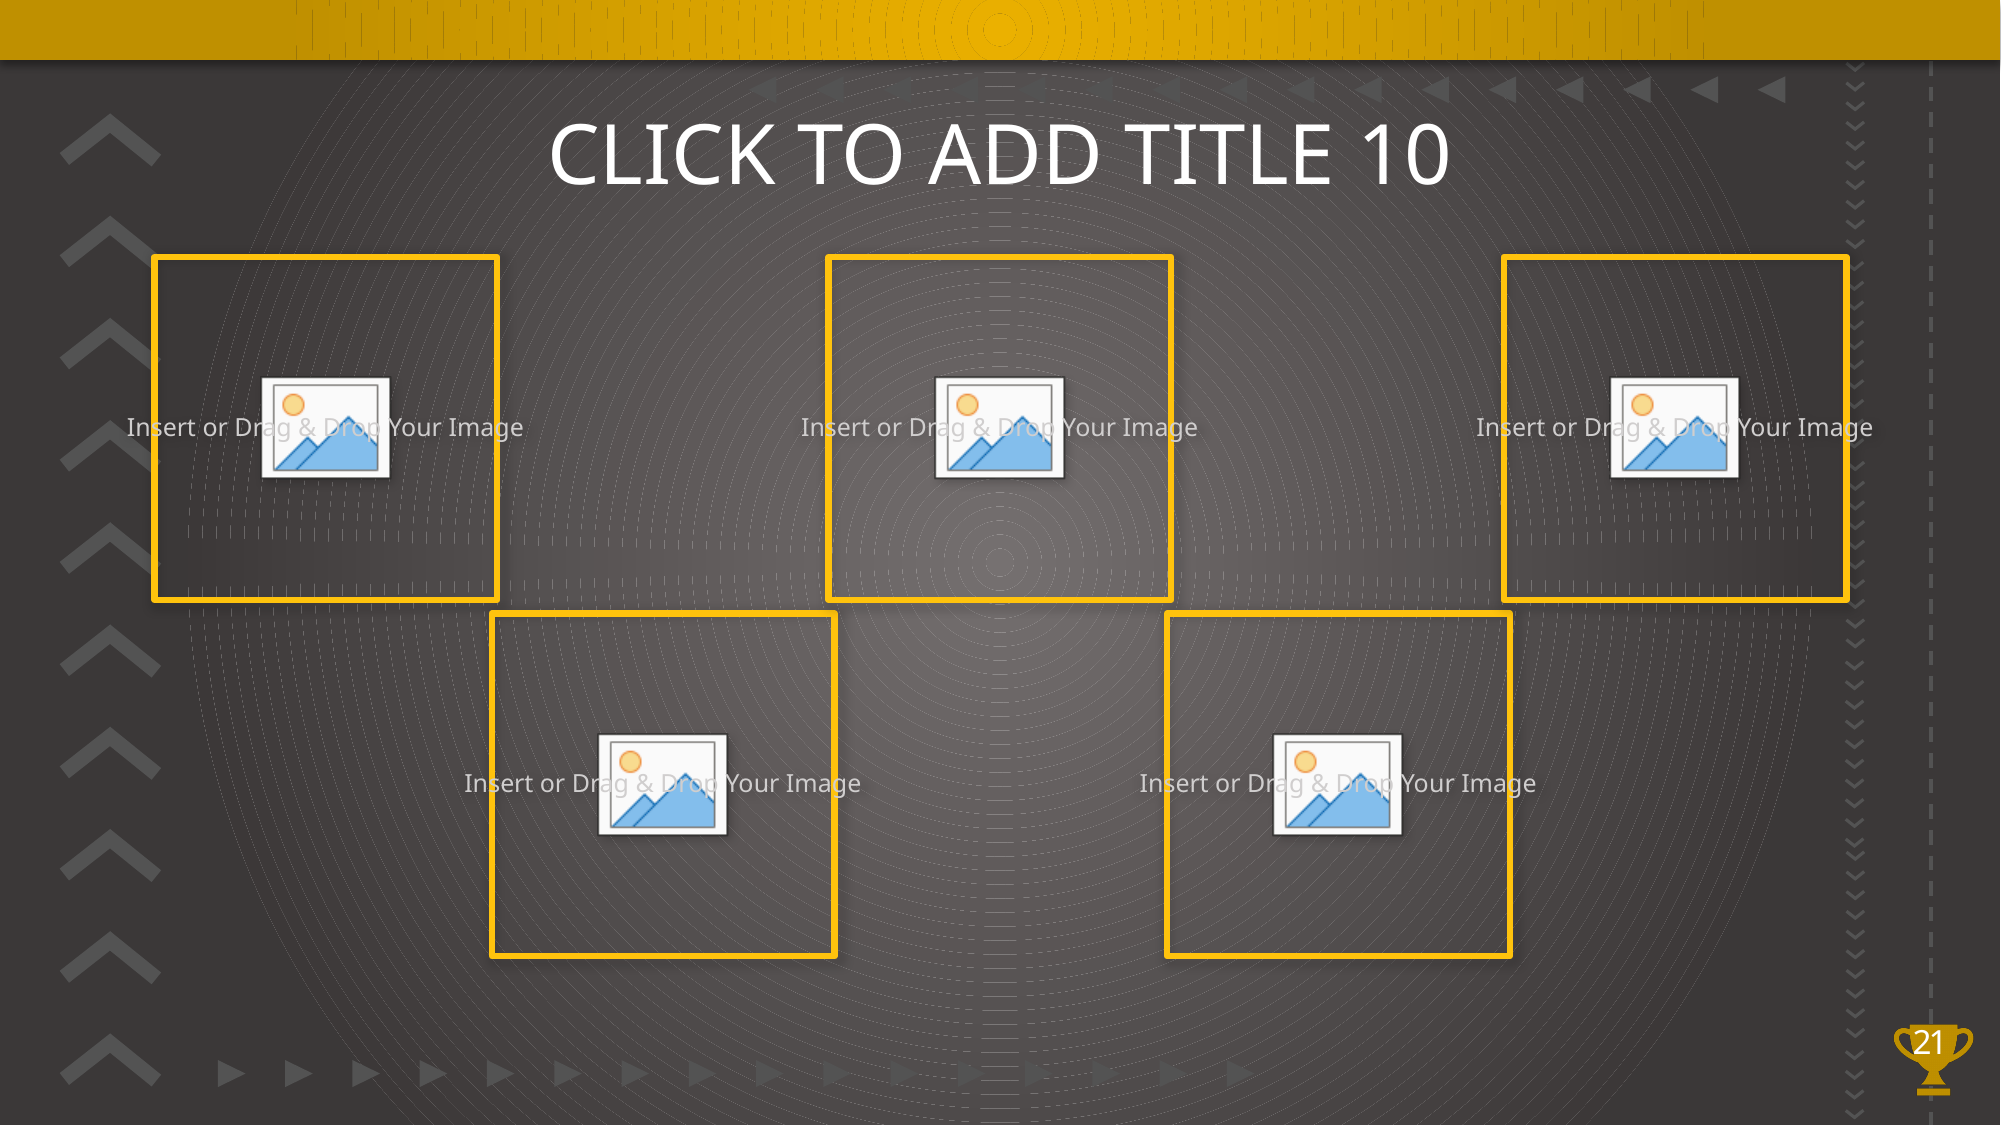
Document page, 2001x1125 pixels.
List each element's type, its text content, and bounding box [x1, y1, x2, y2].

slide_number 21 [1512, 1014, 1963, 1074]
picture [831, 260, 1169, 597]
picture [1170, 616, 1507, 954]
title CLICK TO ADD TITLE 10 [0, 59, 2000, 257]
picture [1889, 1015, 1978, 1105]
picture [494, 616, 832, 954]
picture [157, 260, 495, 597]
picture [1506, 260, 1844, 597]
